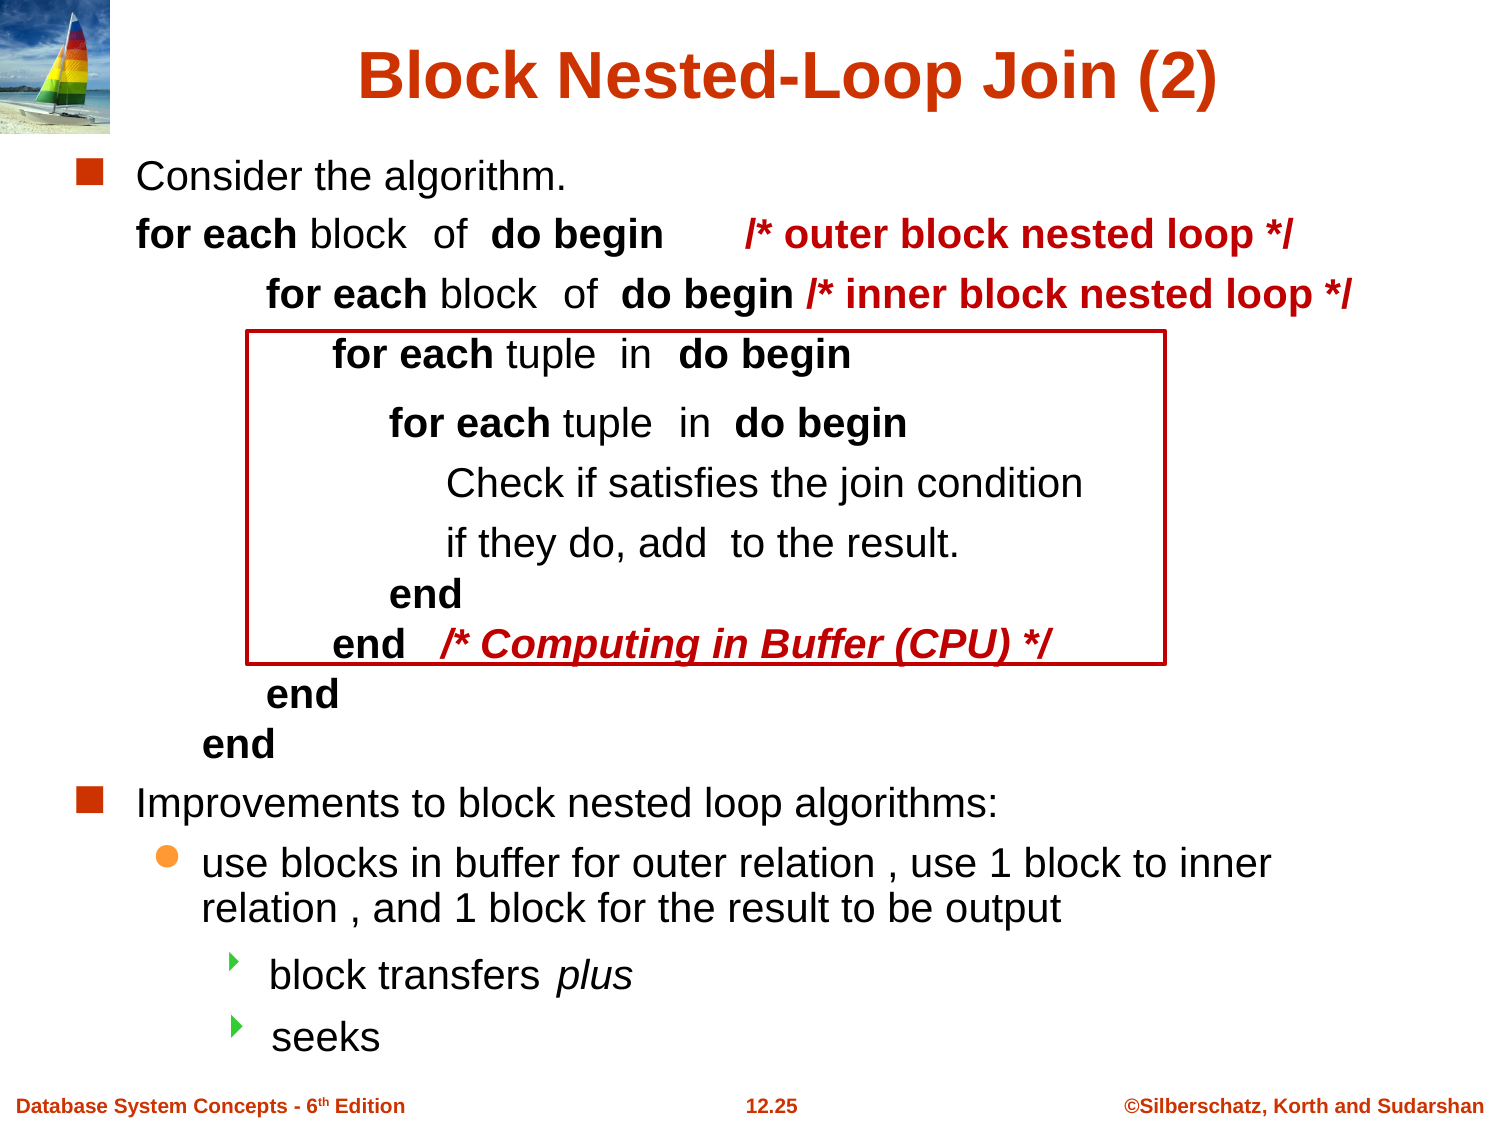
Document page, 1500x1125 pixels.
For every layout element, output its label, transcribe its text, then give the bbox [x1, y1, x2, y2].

title Block Nested-Loop Join (2) [125, 18, 1452, 120]
text_box [246, 331, 1166, 665]
picture [0, 0, 110, 134]
